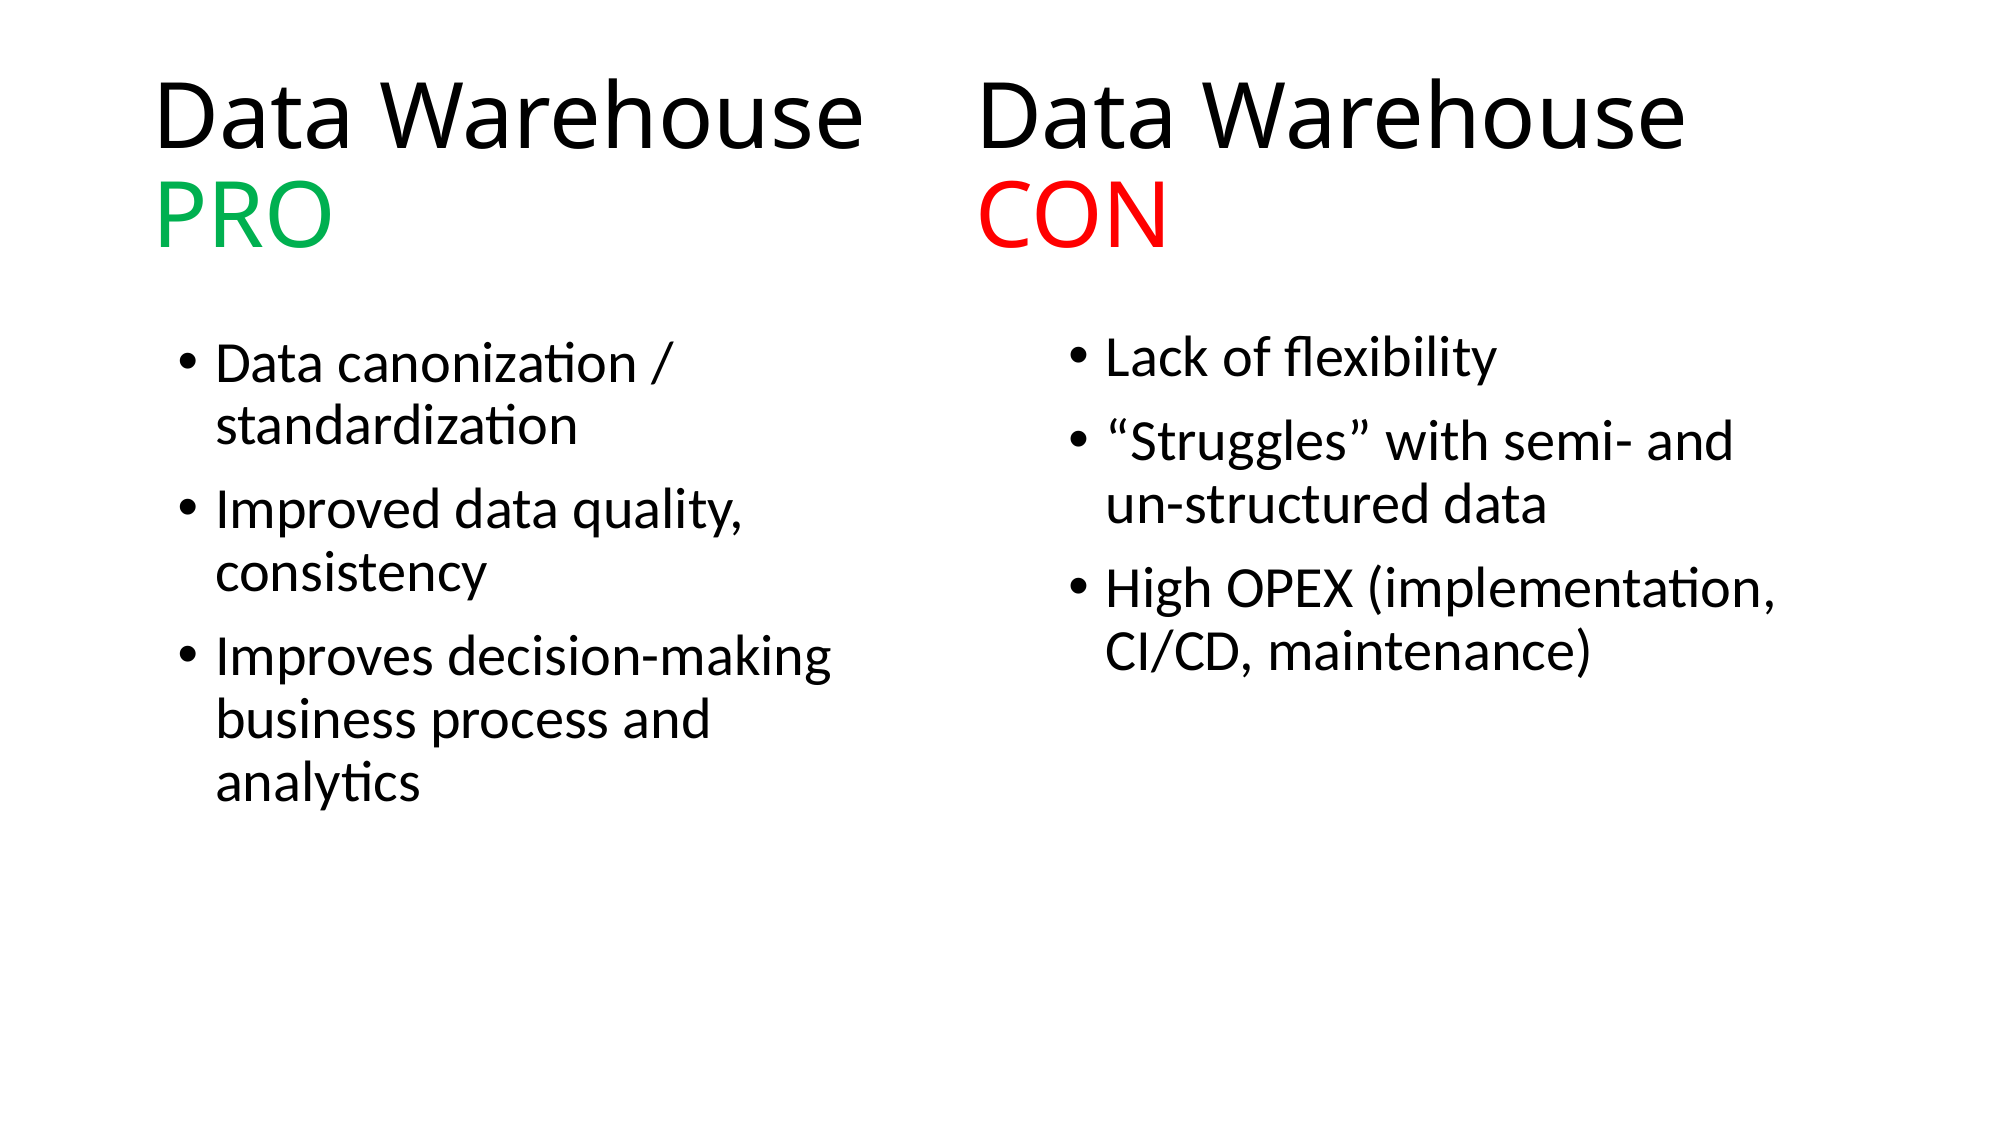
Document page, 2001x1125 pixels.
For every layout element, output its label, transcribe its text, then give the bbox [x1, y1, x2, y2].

text_box Data Warehouse CON [960, 59, 1827, 278]
text_box Data canonization / standardization Improved data quality, consistency Improves decision-making business process and analytics [162, 324, 918, 1039]
title Data Warehouse PRO [137, 59, 960, 278]
list Lack of flexibility “Struggles” with semi- and un-structured data High OPEX (implementation, CI/CD, maintenance) [1053, 318, 1809, 1033]
